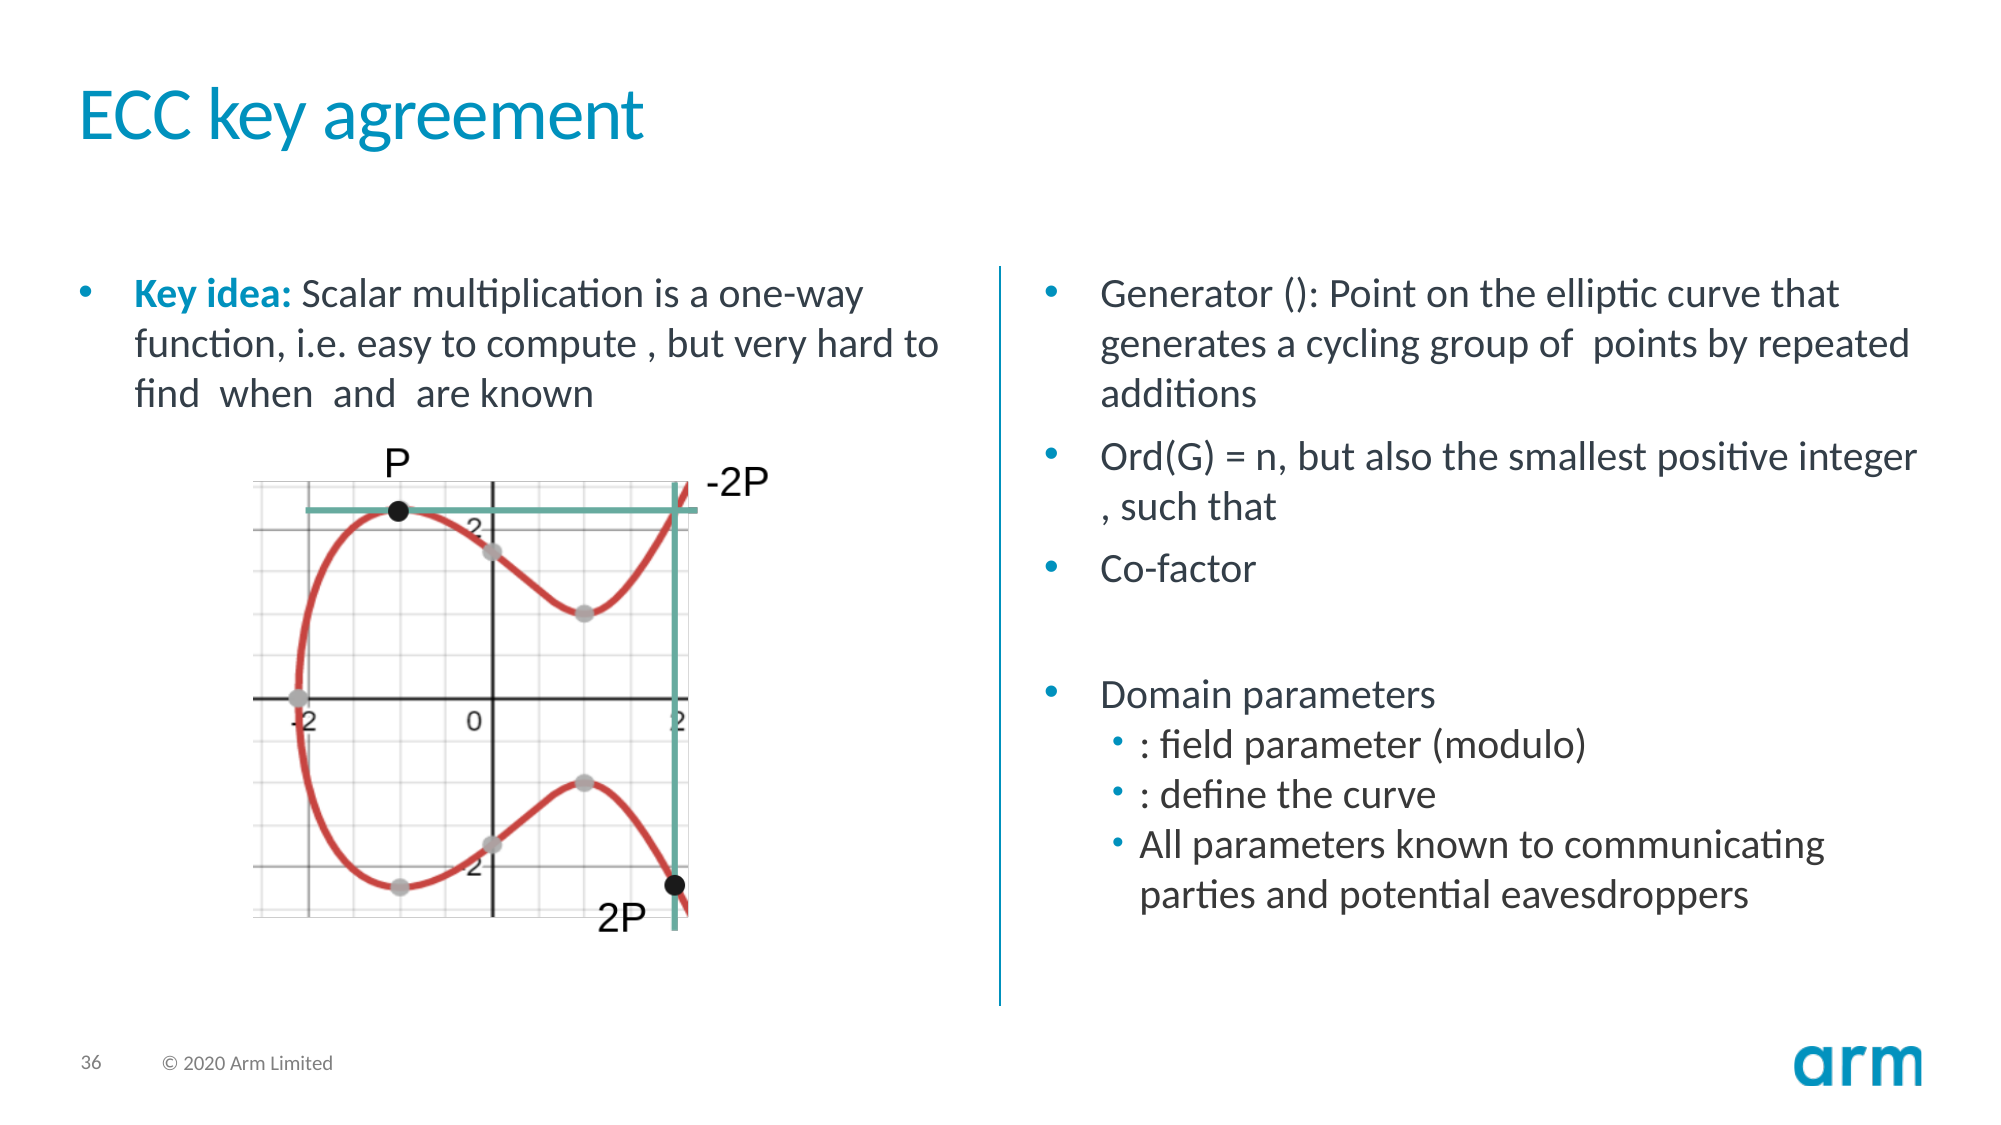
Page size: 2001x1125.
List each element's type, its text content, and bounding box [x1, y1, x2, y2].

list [253, 436, 781, 940]
title ECC key agreement [78, 78, 1922, 163]
